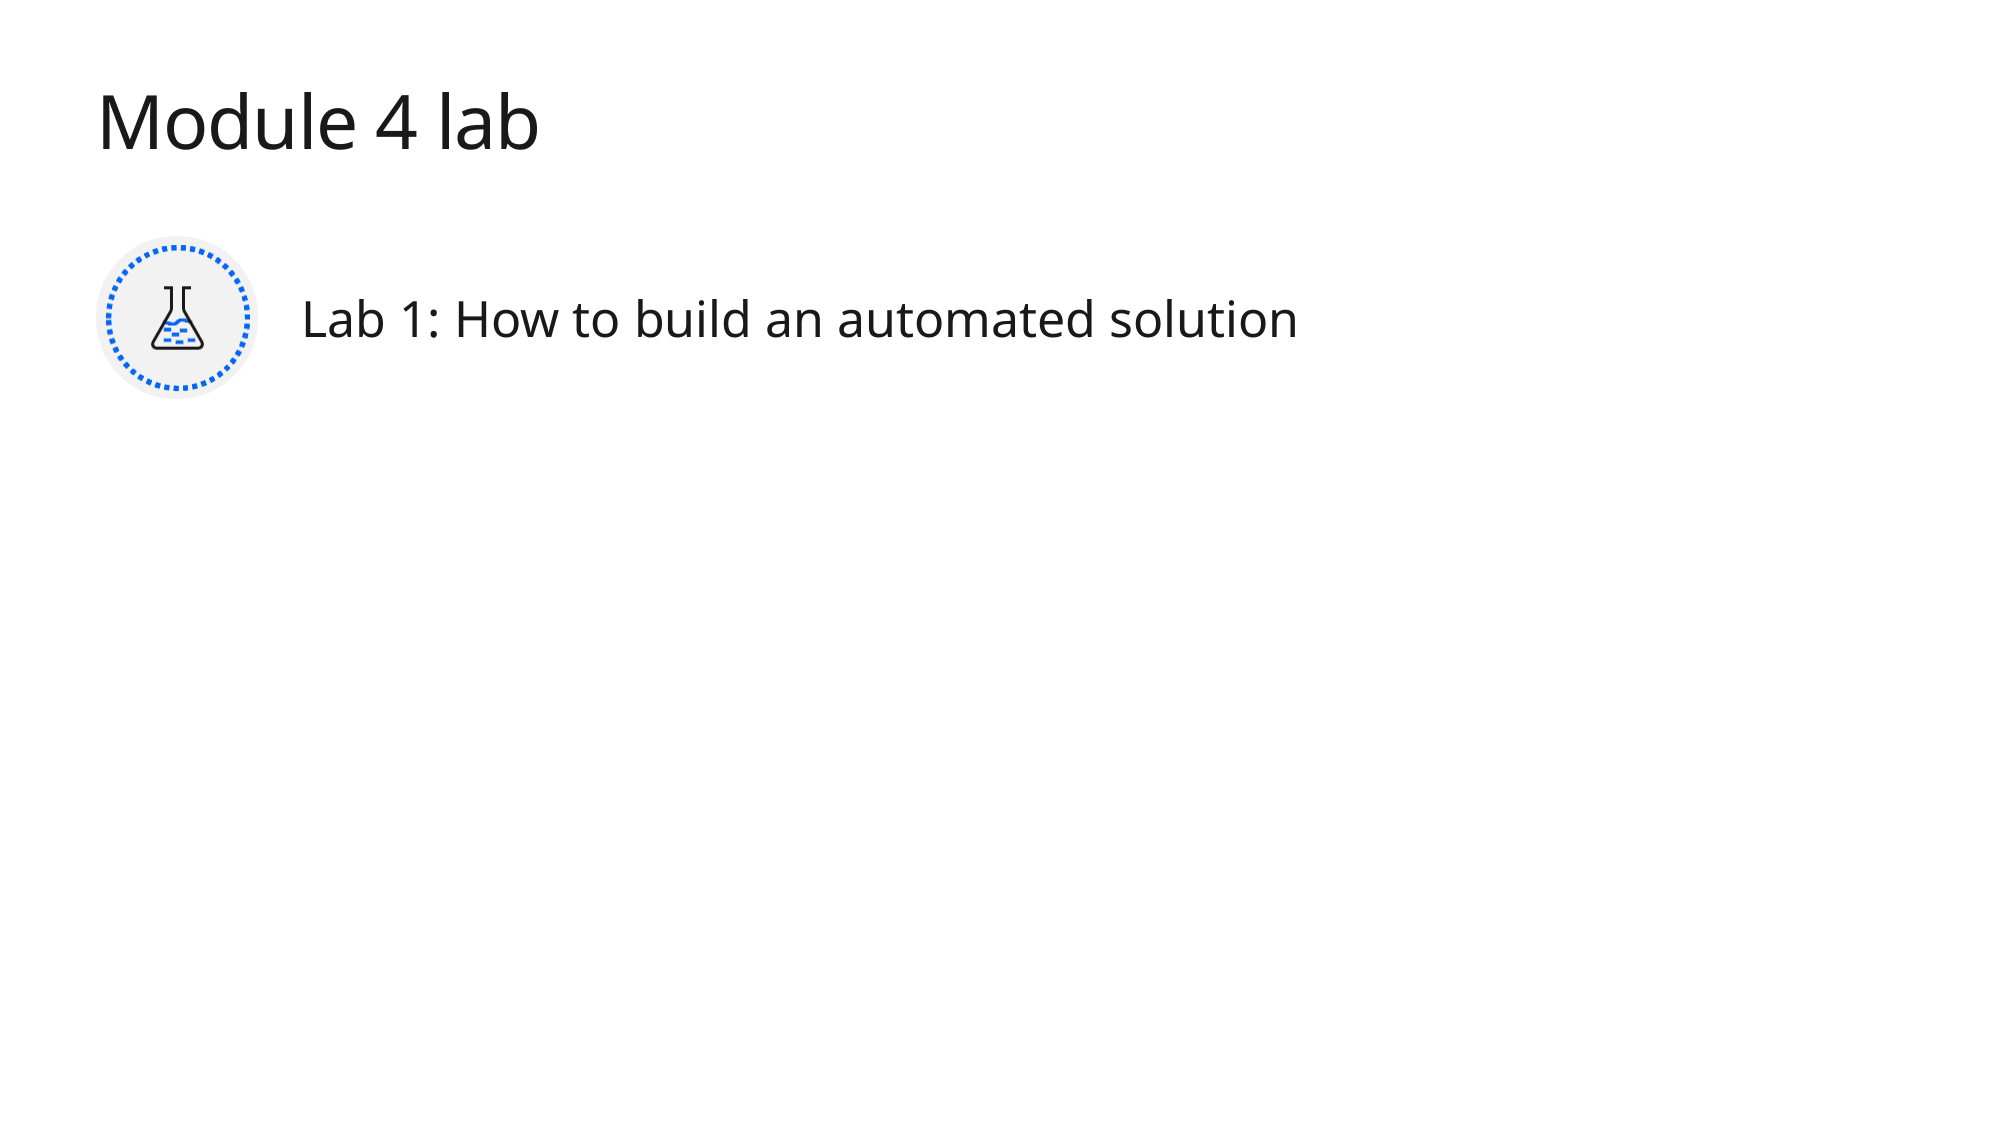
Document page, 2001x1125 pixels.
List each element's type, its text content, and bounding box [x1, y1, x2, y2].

picture [95, 236, 259, 400]
title Module 4 lab [96, 75, 1904, 166]
text_box Lab 1: How to build an automated solution [301, 287, 1521, 348]
